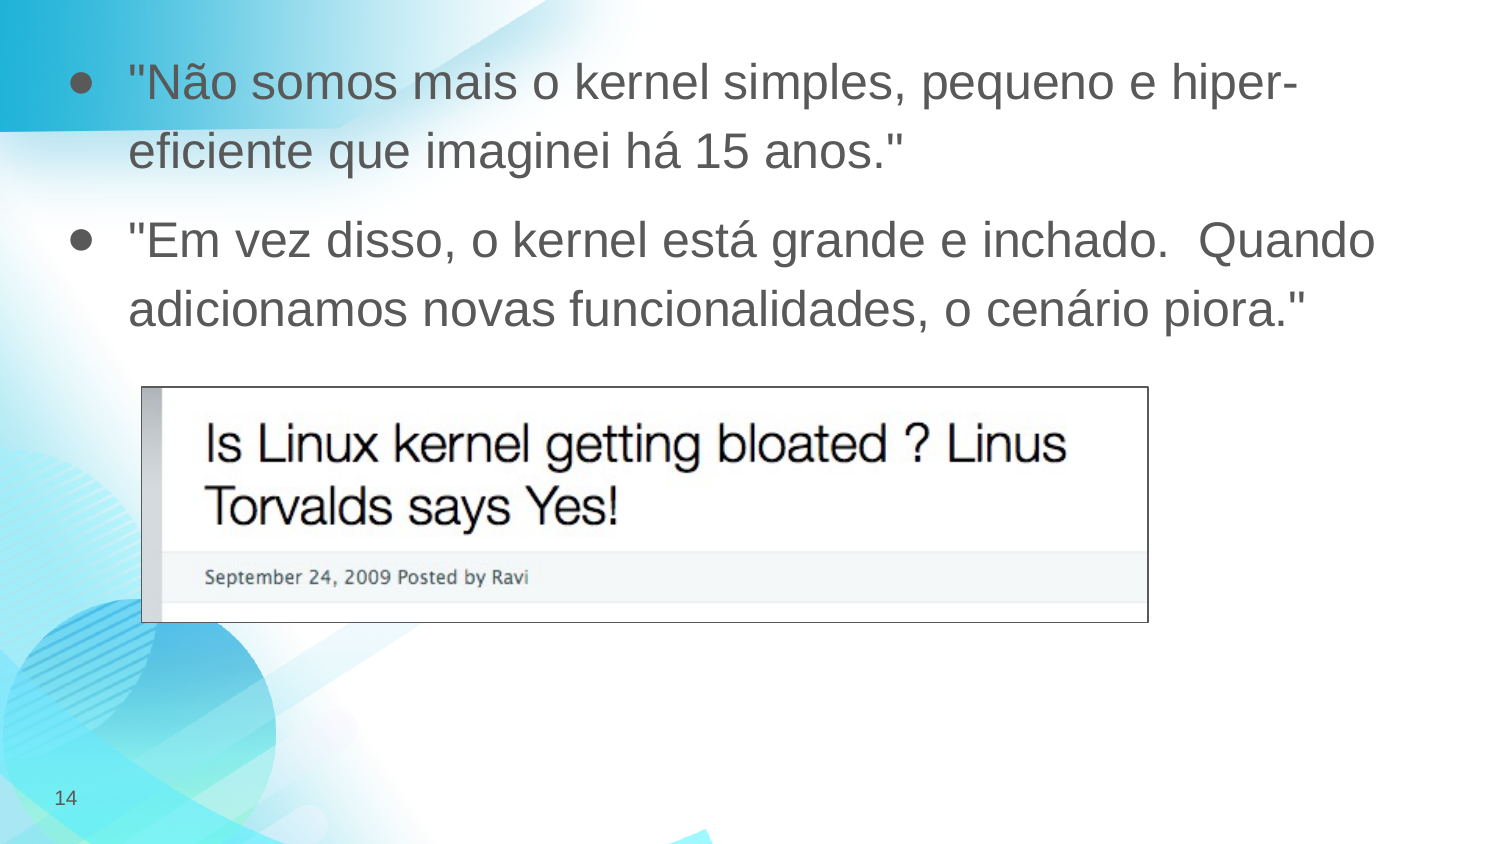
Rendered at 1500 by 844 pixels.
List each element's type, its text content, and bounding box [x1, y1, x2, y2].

picture [0, 0, 1500, 844]
slide_number 14 [2, 764, 93, 830]
list "Não somos mais o kernel simples, pequeno e hiper-eficiente que imaginei há 15 anos." "Em vez disso, o kernel está grande e inchado. Quando adicionamos novas funcionalidades, o cenário piora." [38, 26, 1437, 162]
